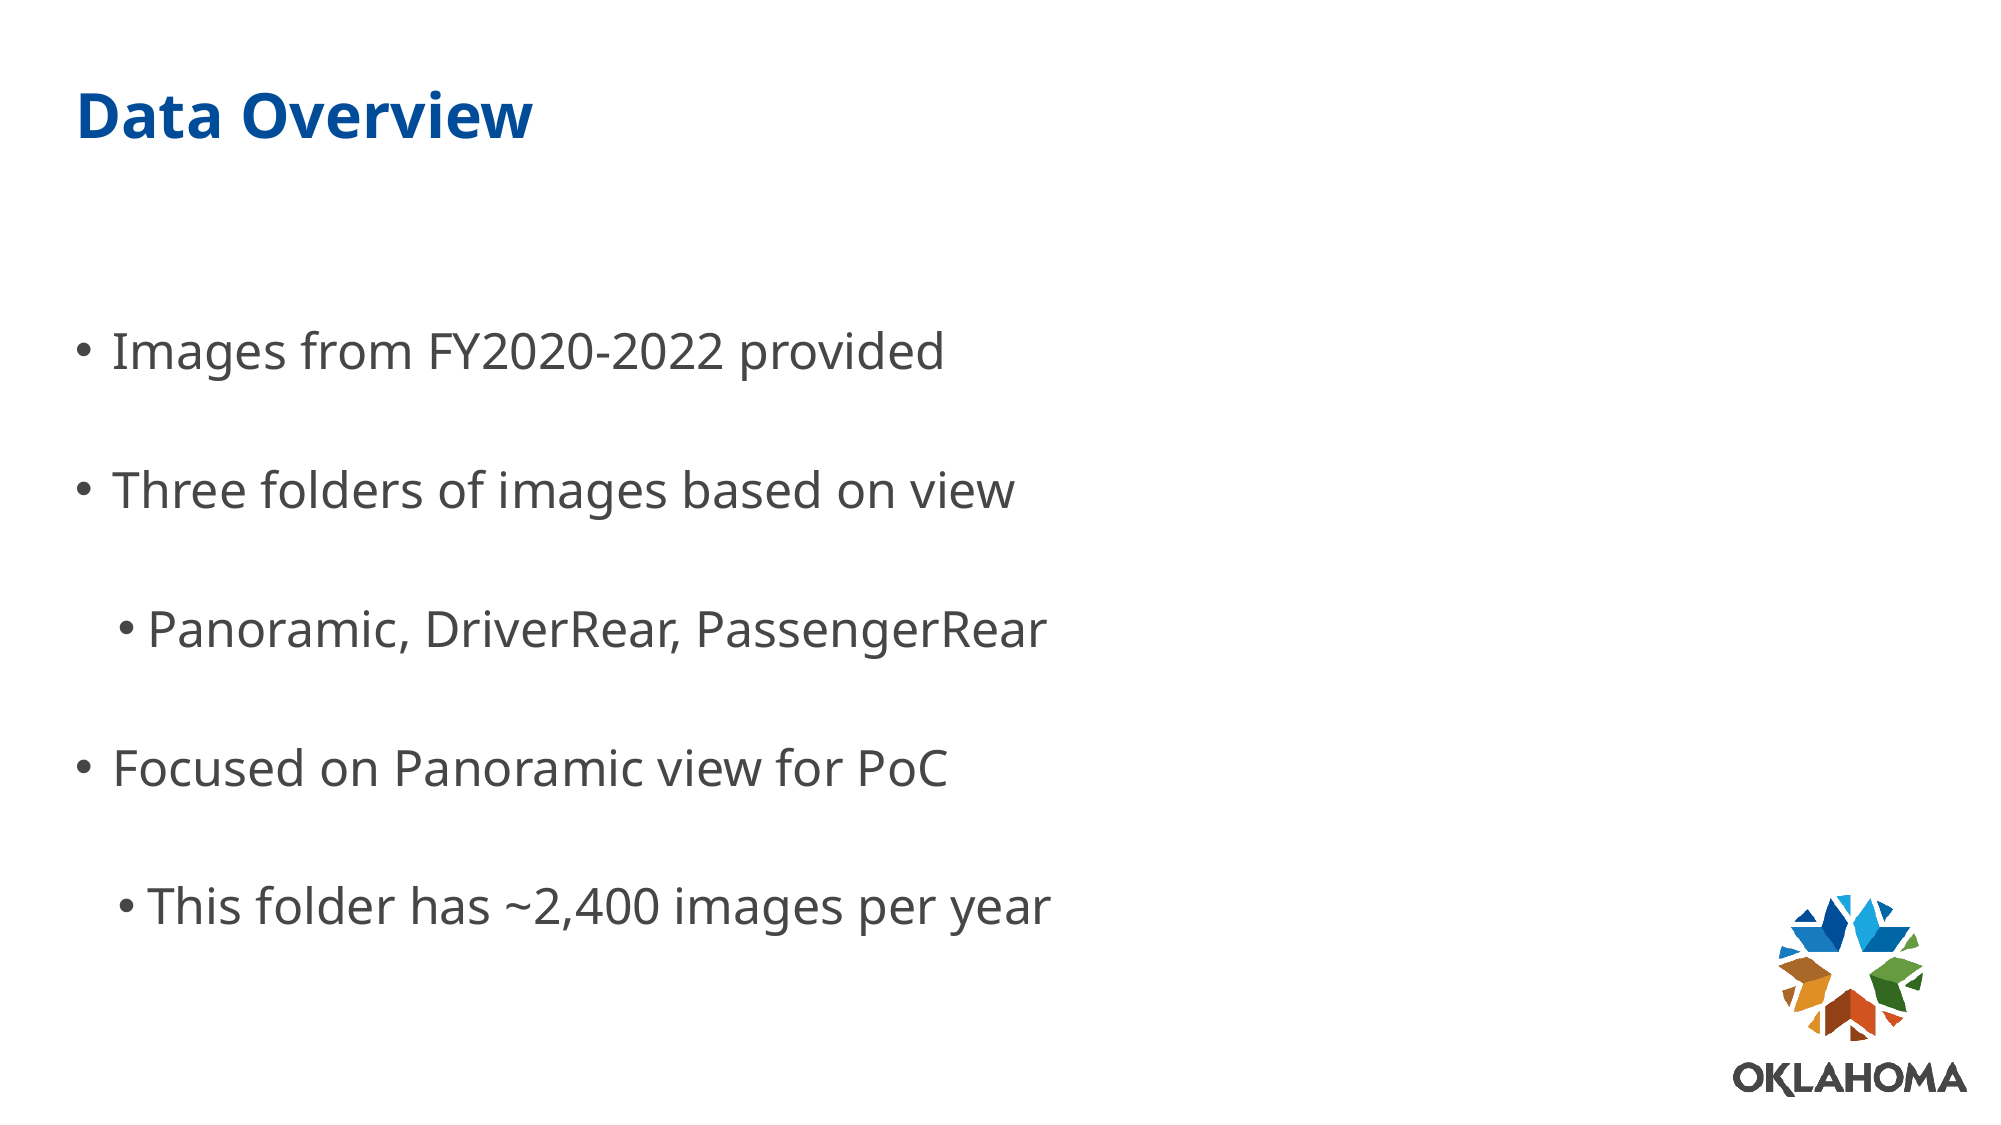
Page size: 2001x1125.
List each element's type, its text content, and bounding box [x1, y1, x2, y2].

list Images from FY2020-2022 provided Three folders of images based on view Panoramic, DriverRear, PassengerRear Focused on Panoramic view for PoC This folder has ~2,400 images per year [75, 252, 1945, 966]
picture [1733, 895, 1967, 1097]
title Data Overview [75, 68, 1945, 206]
